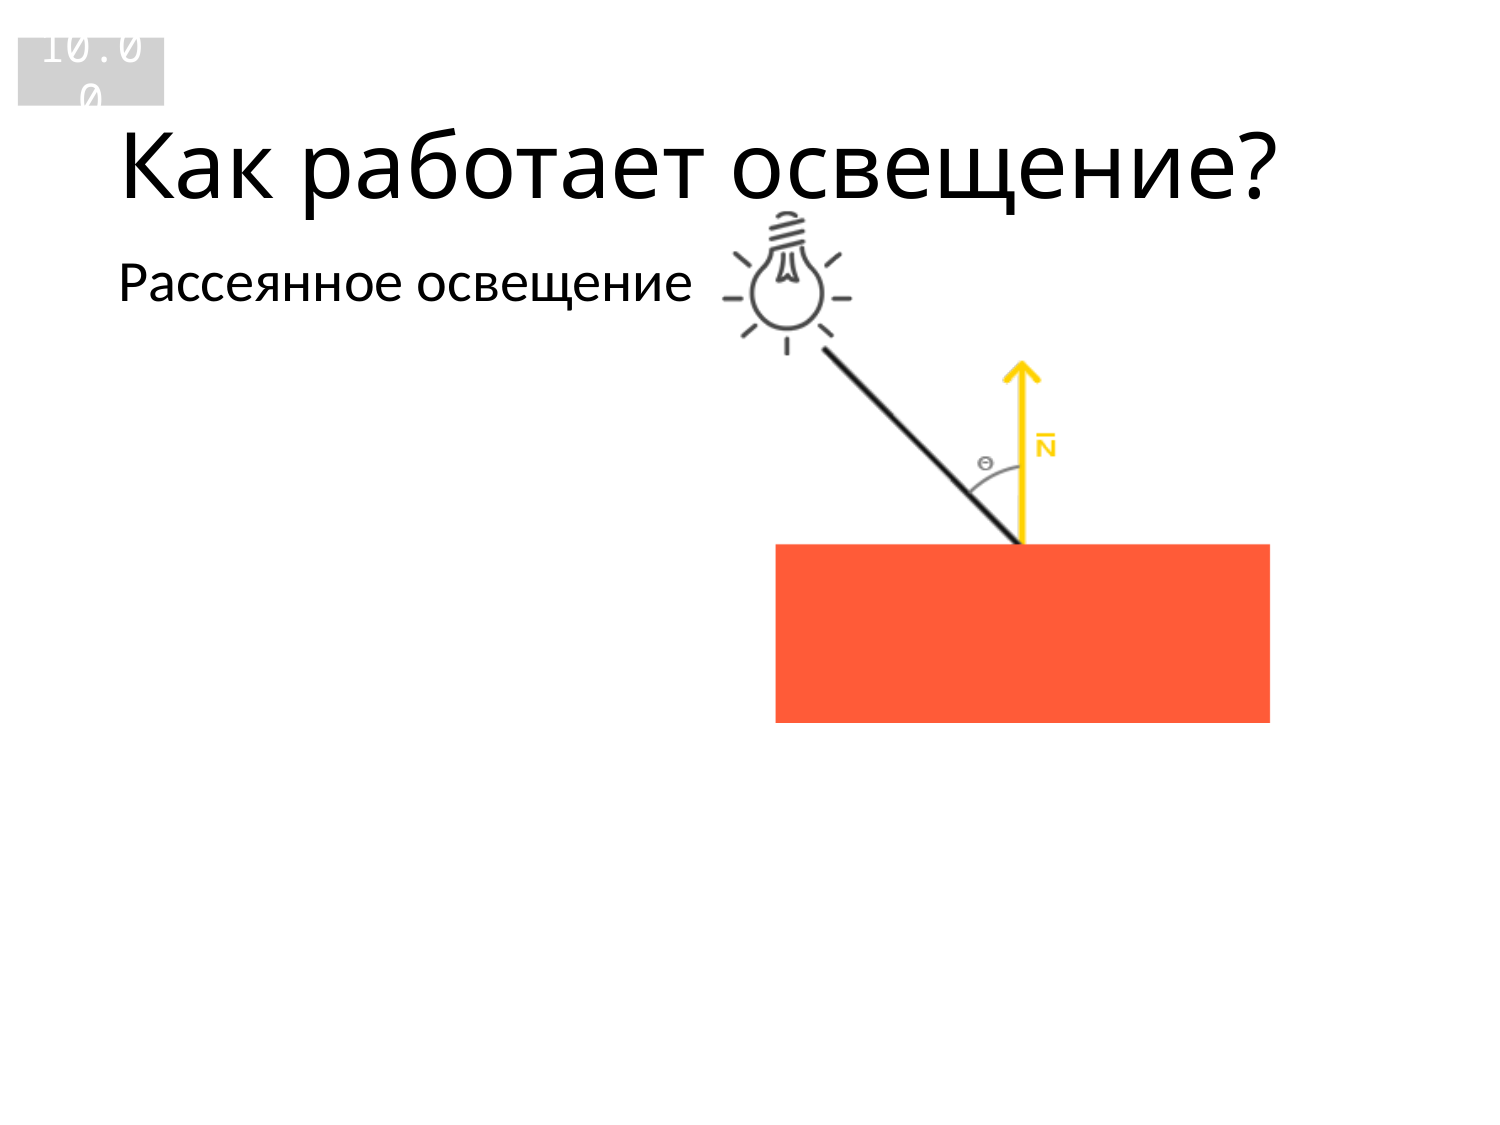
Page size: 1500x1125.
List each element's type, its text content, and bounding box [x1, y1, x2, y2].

text_box 10.00 [17, 37, 165, 106]
picture [670, 181, 1422, 723]
title Как работает освещение? [103, 59, 1397, 243]
text_box Рассеянное освещение [103, 243, 670, 349]
